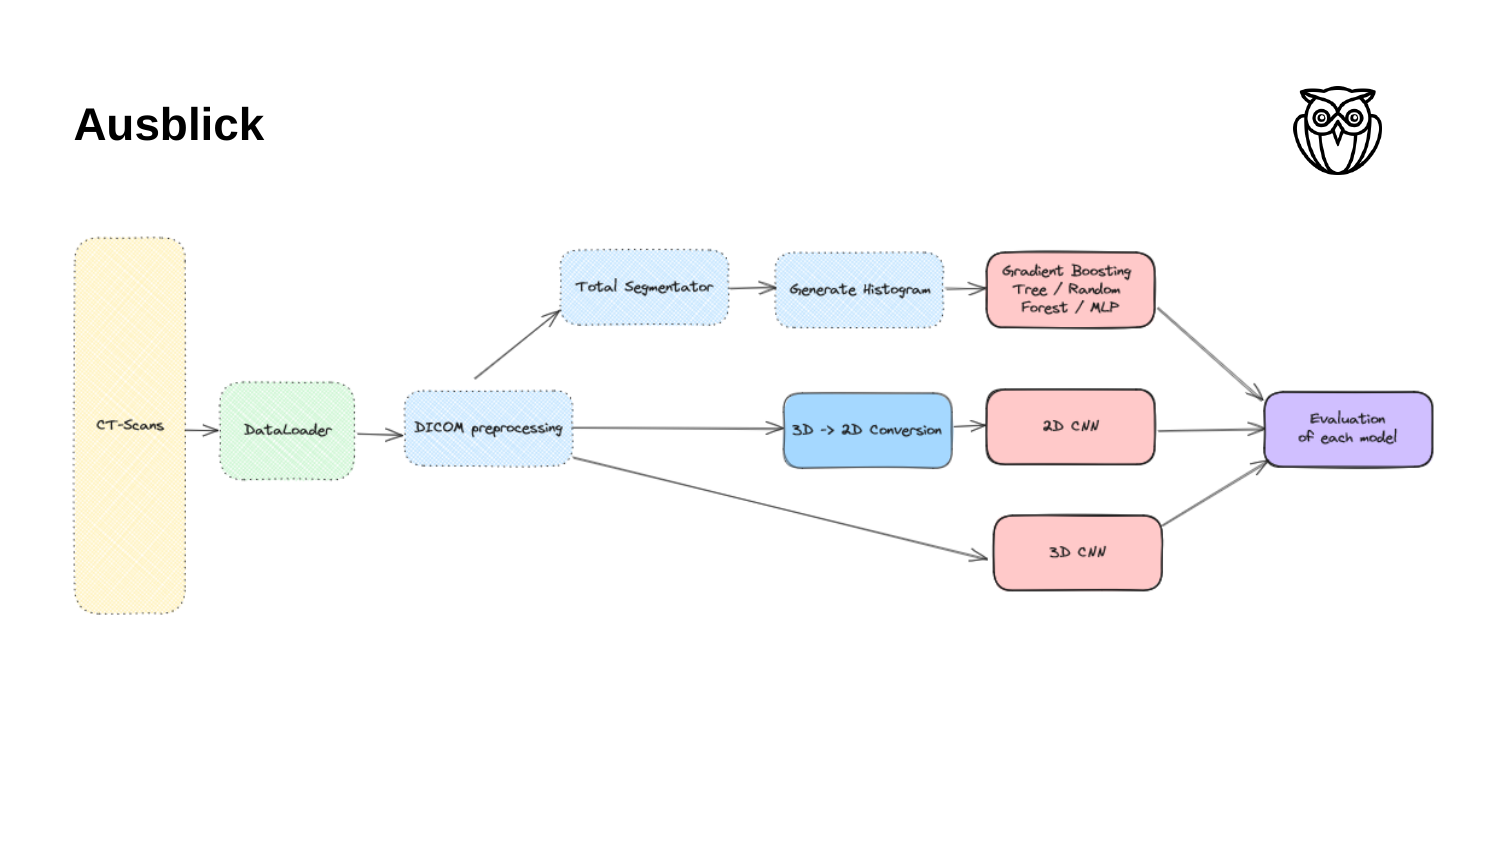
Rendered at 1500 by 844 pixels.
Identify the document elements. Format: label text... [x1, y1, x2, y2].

picture [1293, 86, 1382, 175]
title Ausblick [73, 75, 1245, 175]
picture [64, 222, 1442, 628]
